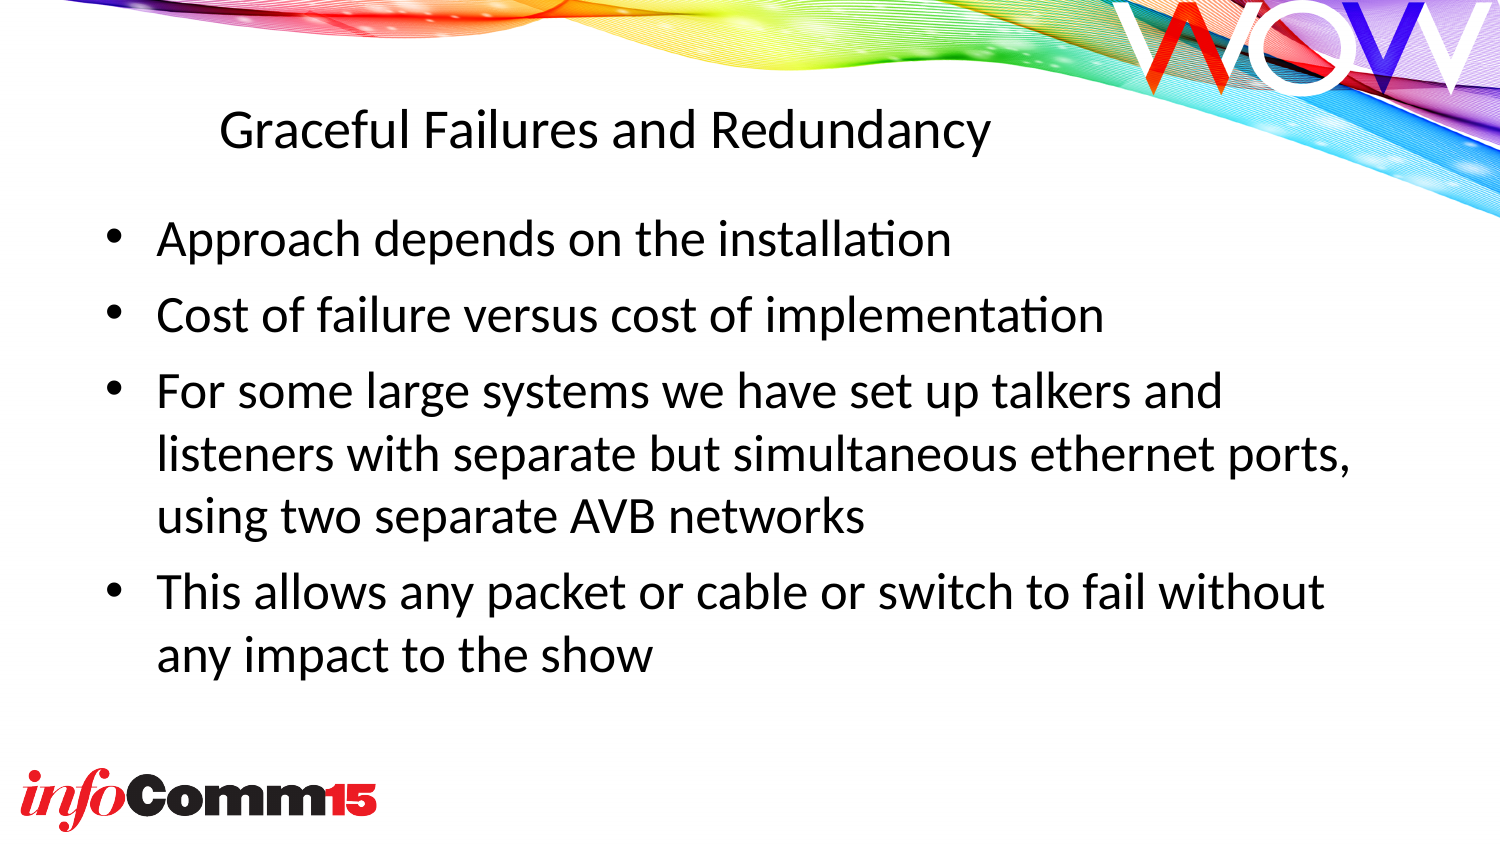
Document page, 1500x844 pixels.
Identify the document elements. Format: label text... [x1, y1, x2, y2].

text_box Approach depends on the installation Cost of failure versus cost of implementation For some large systems we have set up talkers and listeners with separate but simultaneous ethernet ports, using two separate AVB networks This allows any packet or cable or switch to fail without any impact to the show [98, 196, 1392, 792]
title Graceful Failures and Redundancy [75, 55, 1137, 197]
picture [0, 0, 1500, 844]
